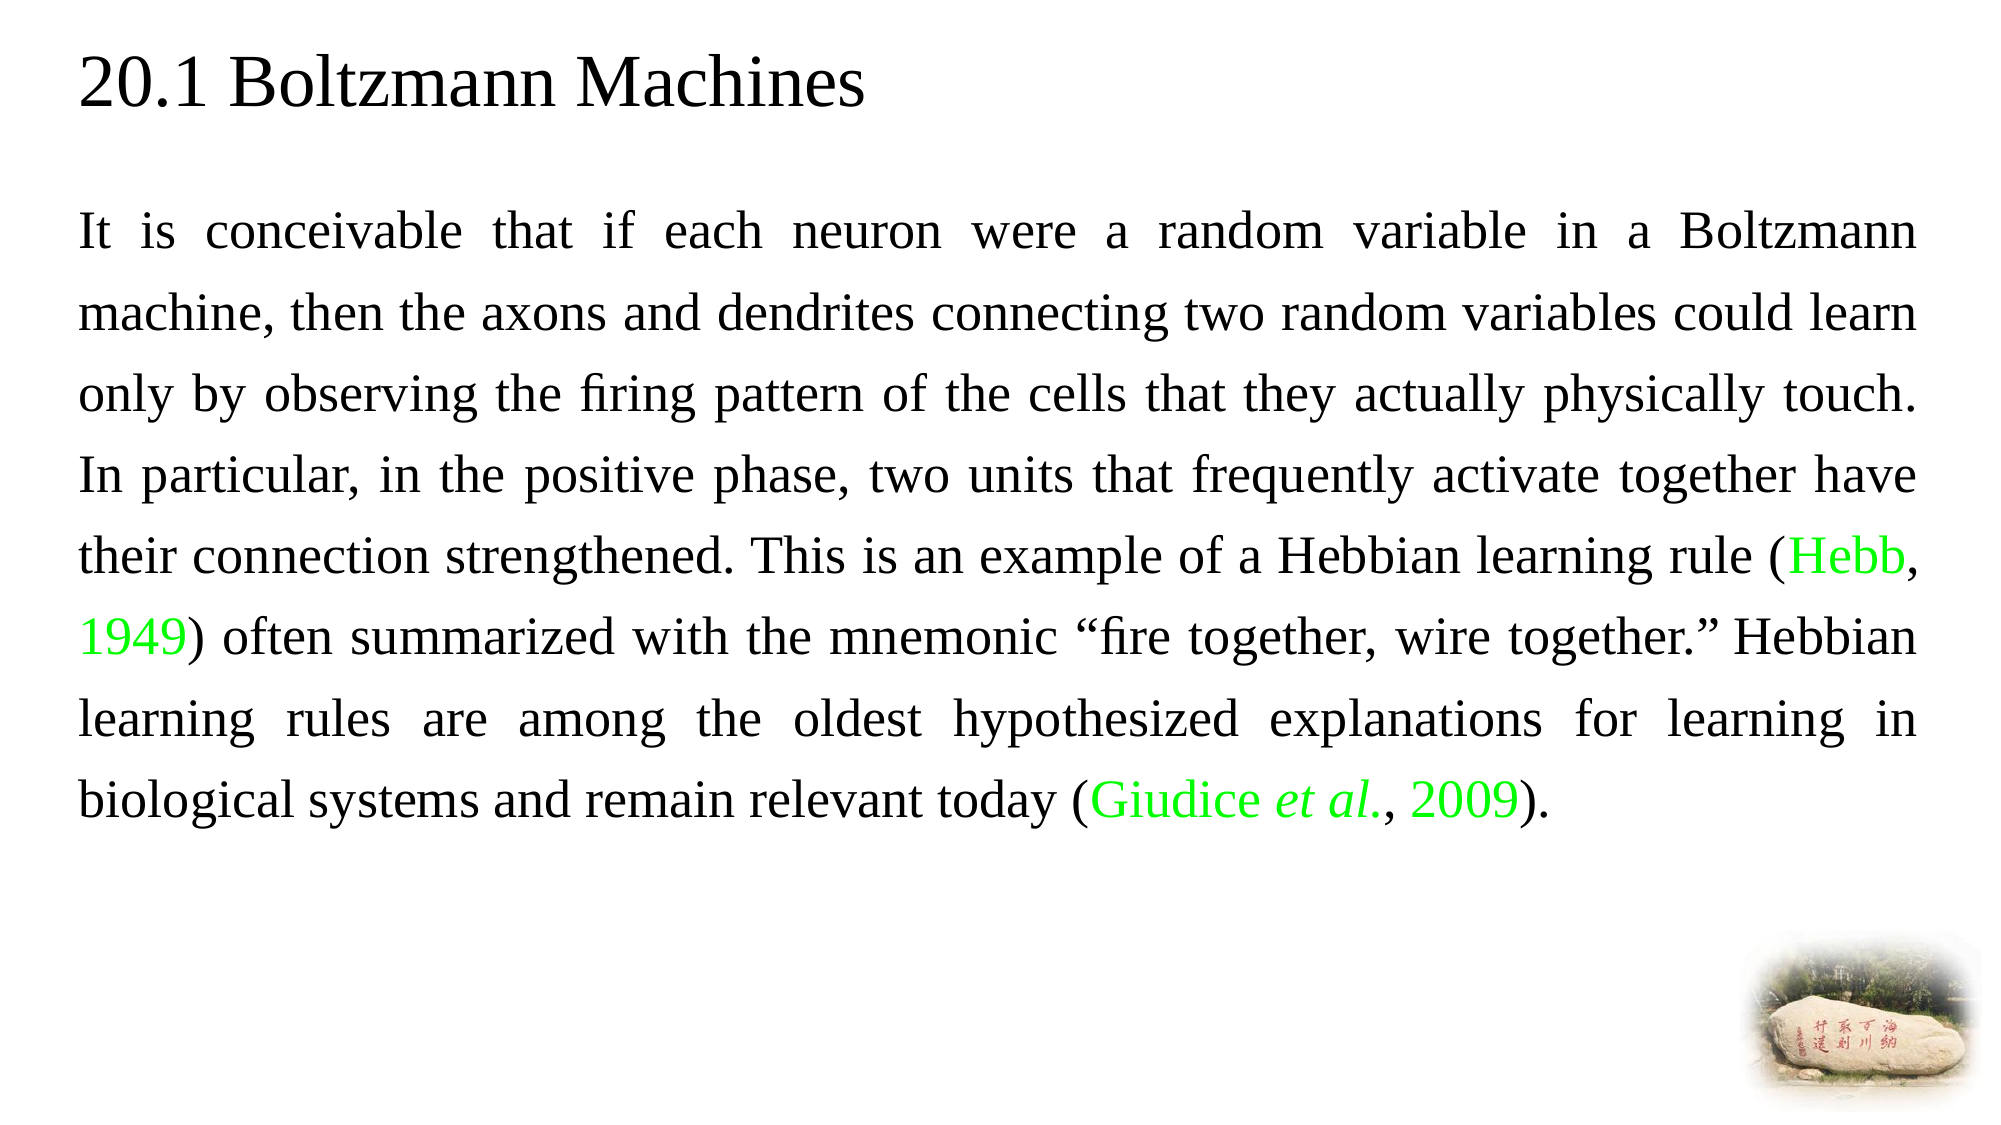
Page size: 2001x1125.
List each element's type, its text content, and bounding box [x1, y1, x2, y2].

title 20.1 Boltzmann Machines [63, 21, 1936, 142]
picture [1740, 927, 1985, 1112]
list It is conceivable that if each neuron were a random variable in a Boltzmann machine, then the axons and dendrites connecting two random variables could learn only by observing the ﬁring pattern of the cells that they actually physically touch. In particular, in the positive phase, two units that frequently activate together have their connection strengthened. This is an example of a Hebbian learning rule (Hebb, 1949) often summarized with the mnemonic “ﬁre together, wire together.” Hebbian learning rules are among the oldest hypothesized explanations for learning in biological systems and remain relevant today (Giudice et al., 2009). [63, 171, 1936, 1014]
